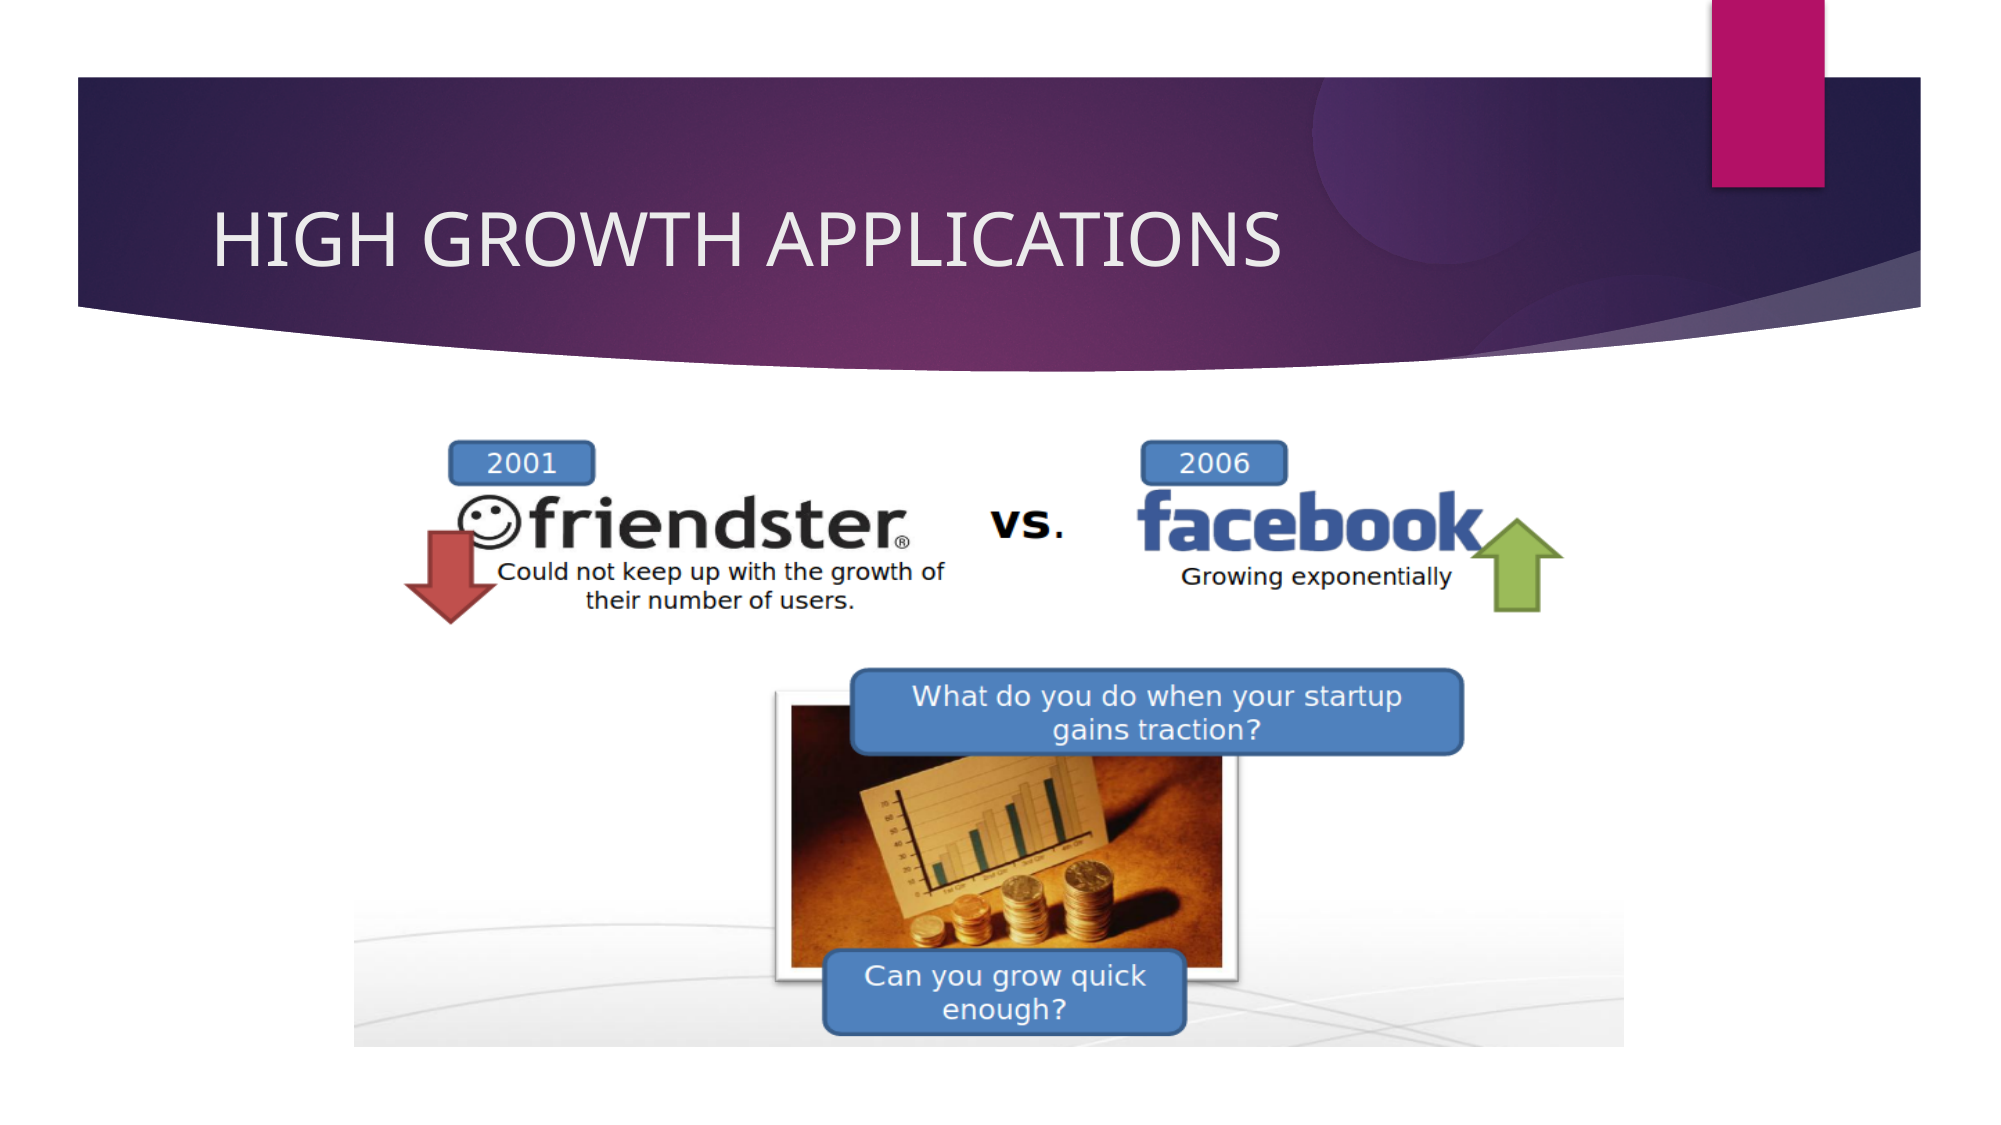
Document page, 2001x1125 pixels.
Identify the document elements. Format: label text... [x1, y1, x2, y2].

picture [79, 78, 1920, 371]
picture [354, 406, 1624, 1047]
text_box [1466, 353, 1479, 358]
text_box HIGH GROWTH APPLICATIONS [195, 178, 1633, 295]
text_box [1513, 300, 1785, 354]
